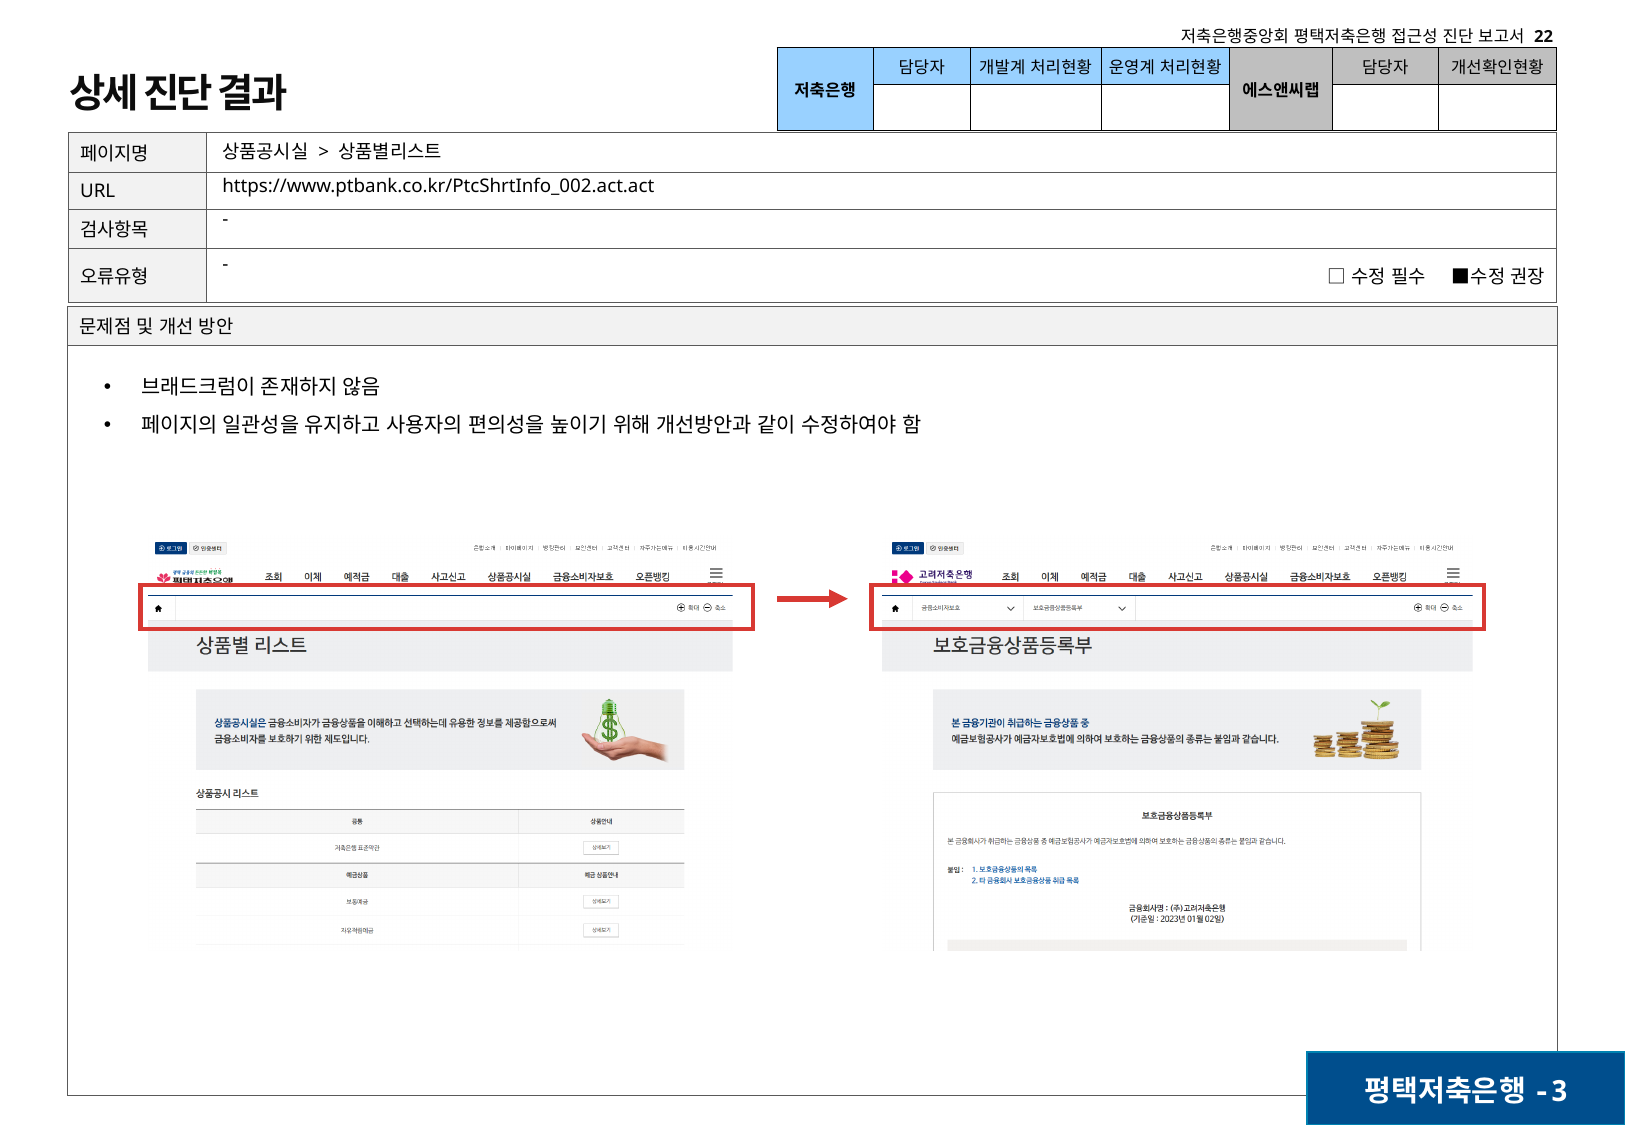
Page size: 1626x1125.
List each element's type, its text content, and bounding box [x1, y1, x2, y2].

text_box [733, 584, 754, 630]
table_cell [971, 85, 1101, 130]
text_box [1473, 584, 1485, 630]
table_cell [1102, 85, 1229, 130]
table_header 에스앤씨랩 [1230, 48, 1332, 130]
picture [882, 535, 1473, 951]
table_header 운영계 처리현황 [1102, 48, 1229, 84]
table_header 저축은행 [778, 48, 873, 130]
text_box [871, 584, 882, 630]
title 상세 진단 결과 [69, 72, 777, 117]
list 상품공시실 > 상품별리스트 [207, 133, 1557, 167]
list https://www.ptbank.co.kr/PtcShrtInfo_002.act.act [207, 167, 1557, 201]
table_cell [874, 85, 970, 130]
table_header 담당자 [1333, 48, 1438, 84]
list 브래드크럼이 존재하지 않음 페이지의 일관성을 유지하고 사용자의 편의성을 높이기 위해 개선방안과 같이 수정하여야 함 [103, 368, 1522, 508]
table_cell [1439, 85, 1556, 130]
text_box 평택저축은행-3 [1306, 1051, 1625, 1125]
table_header 담당자 [874, 48, 970, 84]
list - [207, 201, 1557, 236]
picture [148, 535, 733, 951]
list - [207, 235, 1293, 291]
text_box [140, 584, 148, 630]
table_cell [1333, 85, 1438, 130]
table_header 개선확인현황 [1439, 48, 1556, 84]
table_header 개발계 처리현황 [971, 48, 1101, 84]
